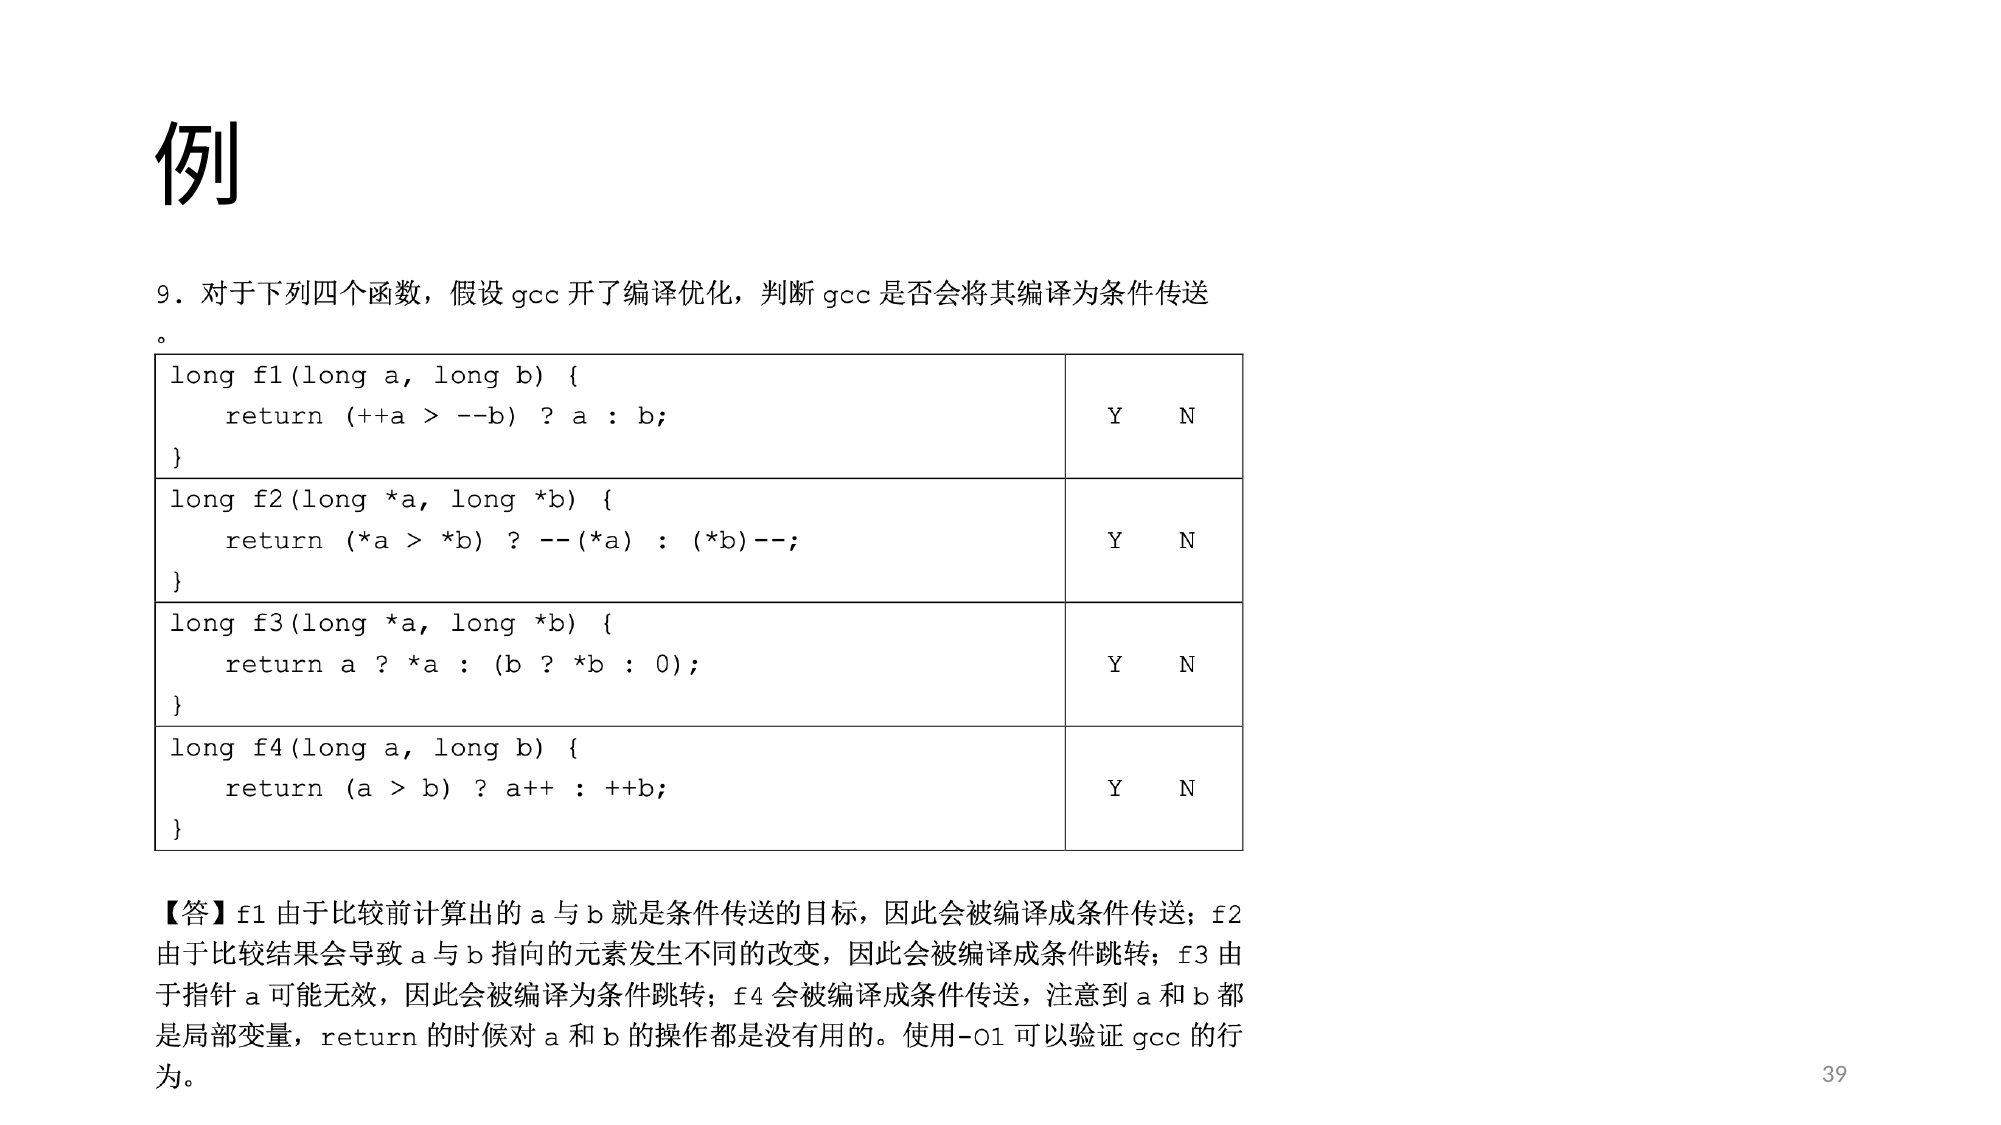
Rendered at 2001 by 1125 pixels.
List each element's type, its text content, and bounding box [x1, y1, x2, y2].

title 例 [137, 59, 1863, 278]
picture [137, 264, 1265, 1103]
slide_number 39 [1412, 1042, 1863, 1103]
